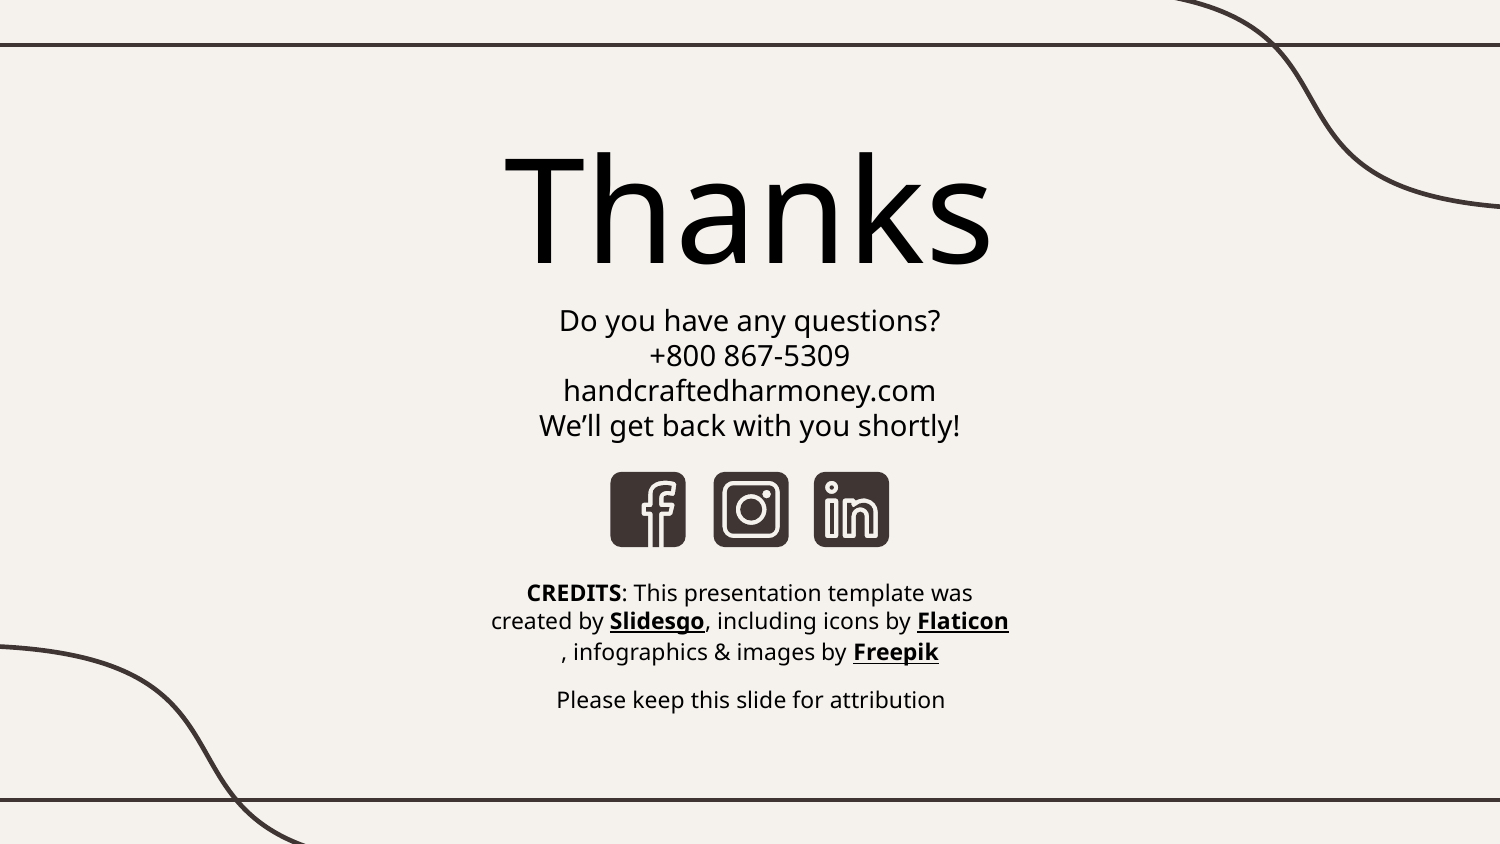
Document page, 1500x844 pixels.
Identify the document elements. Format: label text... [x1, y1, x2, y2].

subtitle Do you have any questions? +800 867-5309 handcraftedharmoney.com We’ll get back with you shortly! [489, 287, 1011, 439]
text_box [813, 471, 890, 548]
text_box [610, 471, 686, 548]
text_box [713, 471, 790, 548]
title Thanks [464, 129, 1036, 282]
subtitle Please keep this slide for attribution [440, 670, 1063, 717]
